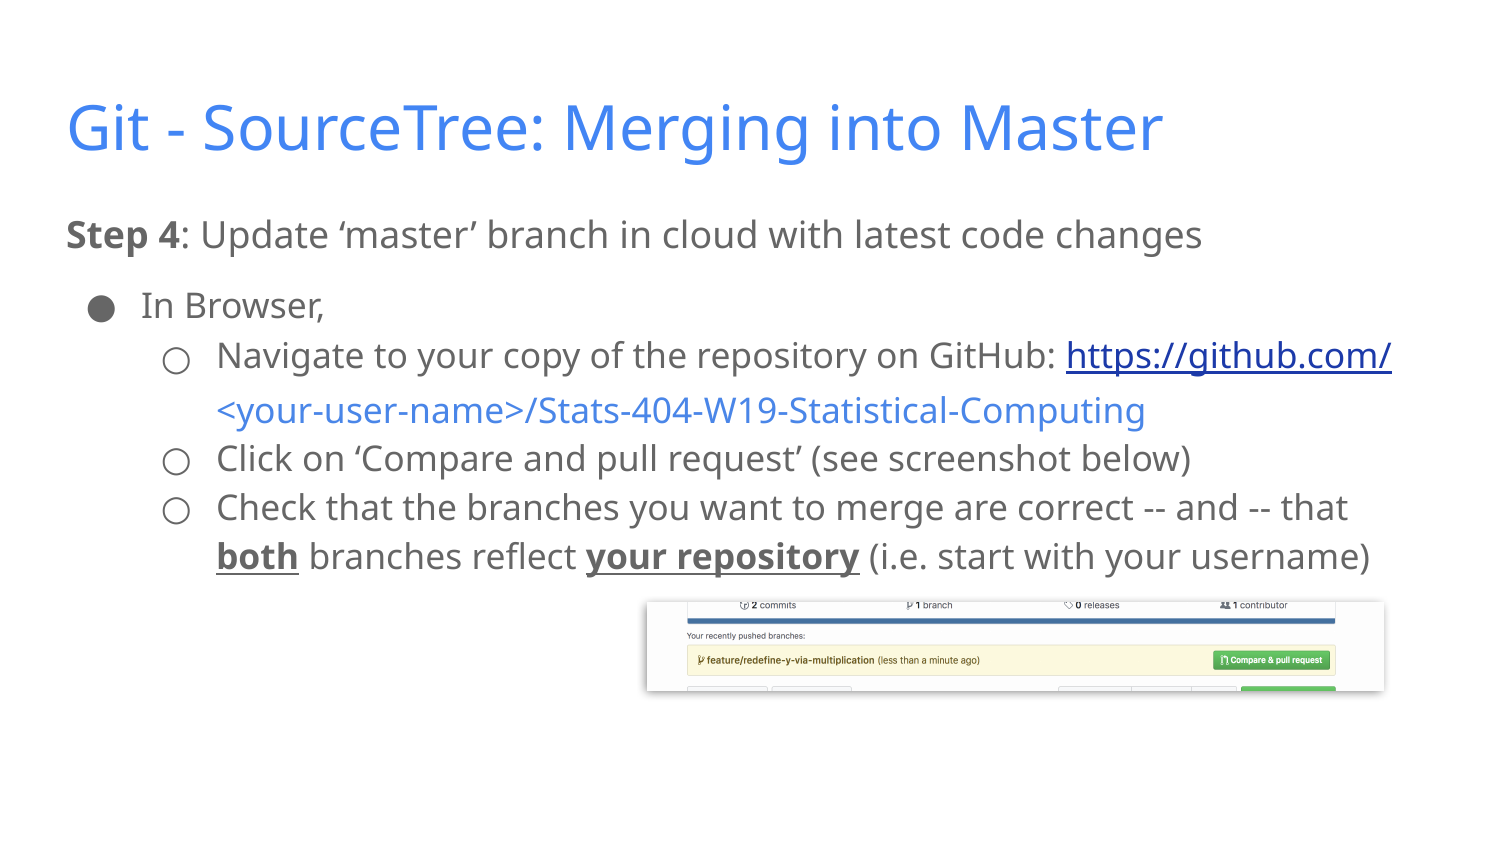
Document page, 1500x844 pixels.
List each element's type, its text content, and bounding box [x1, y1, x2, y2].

title Git - SourceTree: Merging into Master [51, 72, 1449, 167]
list Step 4: Update ‘master’ branch in cloud with latest code changes In Browser, Navigate to your copy of the repository on GitHub: https://github.com/<your-user-name>/Stats-404-W19-Statistical-Computing Click on ‘Compare and pull request’ (see screenshot below) Check that the branches you want to merge are correct -- and -- that both branches reflect your repository (i.e. start with your username) [51, 189, 1449, 750]
picture [647, 602, 1385, 691]
